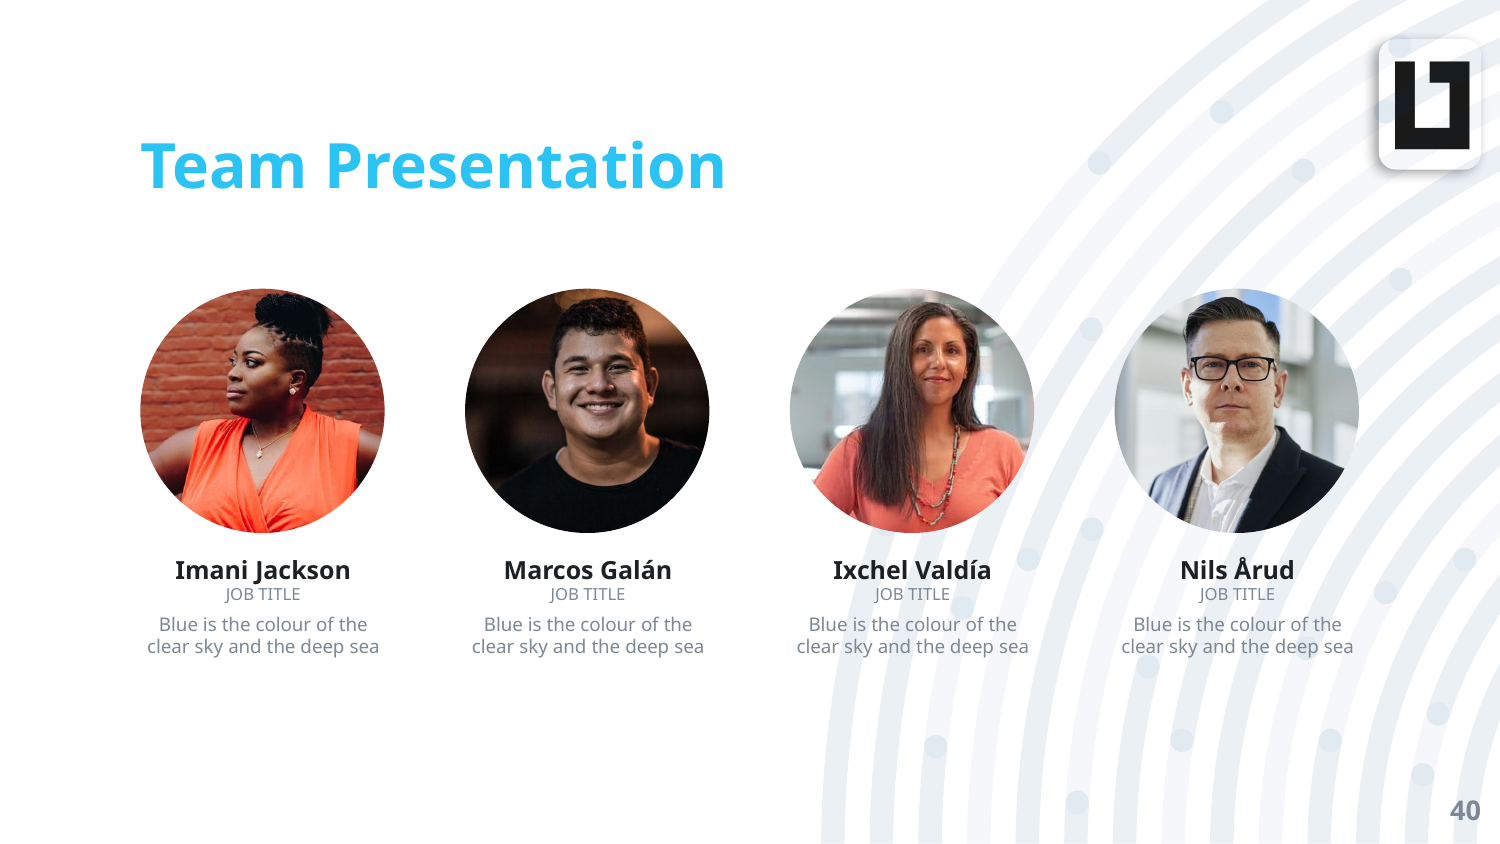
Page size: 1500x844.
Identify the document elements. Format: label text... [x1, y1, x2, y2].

text_box Ixchel Valdía JOB TITLE Blue is the colour of the clear sky and the deep sea [790, 554, 1035, 675]
text_box Marcos Galán JOB TITLE Blue is the colour of the clear sky and the deep sea [465, 554, 711, 675]
title Team Presentation [140, 137, 1360, 203]
picture [140, 288, 385, 534]
text_box Imani Jackson JOB TITLE Blue is the colour of the clear sky and the deep sea [141, 554, 386, 675]
picture [789, 288, 1035, 534]
text_box Nils Årud JOB TITLE Blue is the colour of the clear sky and the deep sea [1115, 554, 1360, 675]
slide_number 40 [1391, 779, 1482, 844]
picture [1378, 38, 1482, 170]
picture [464, 288, 710, 534]
picture [1114, 288, 1360, 534]
